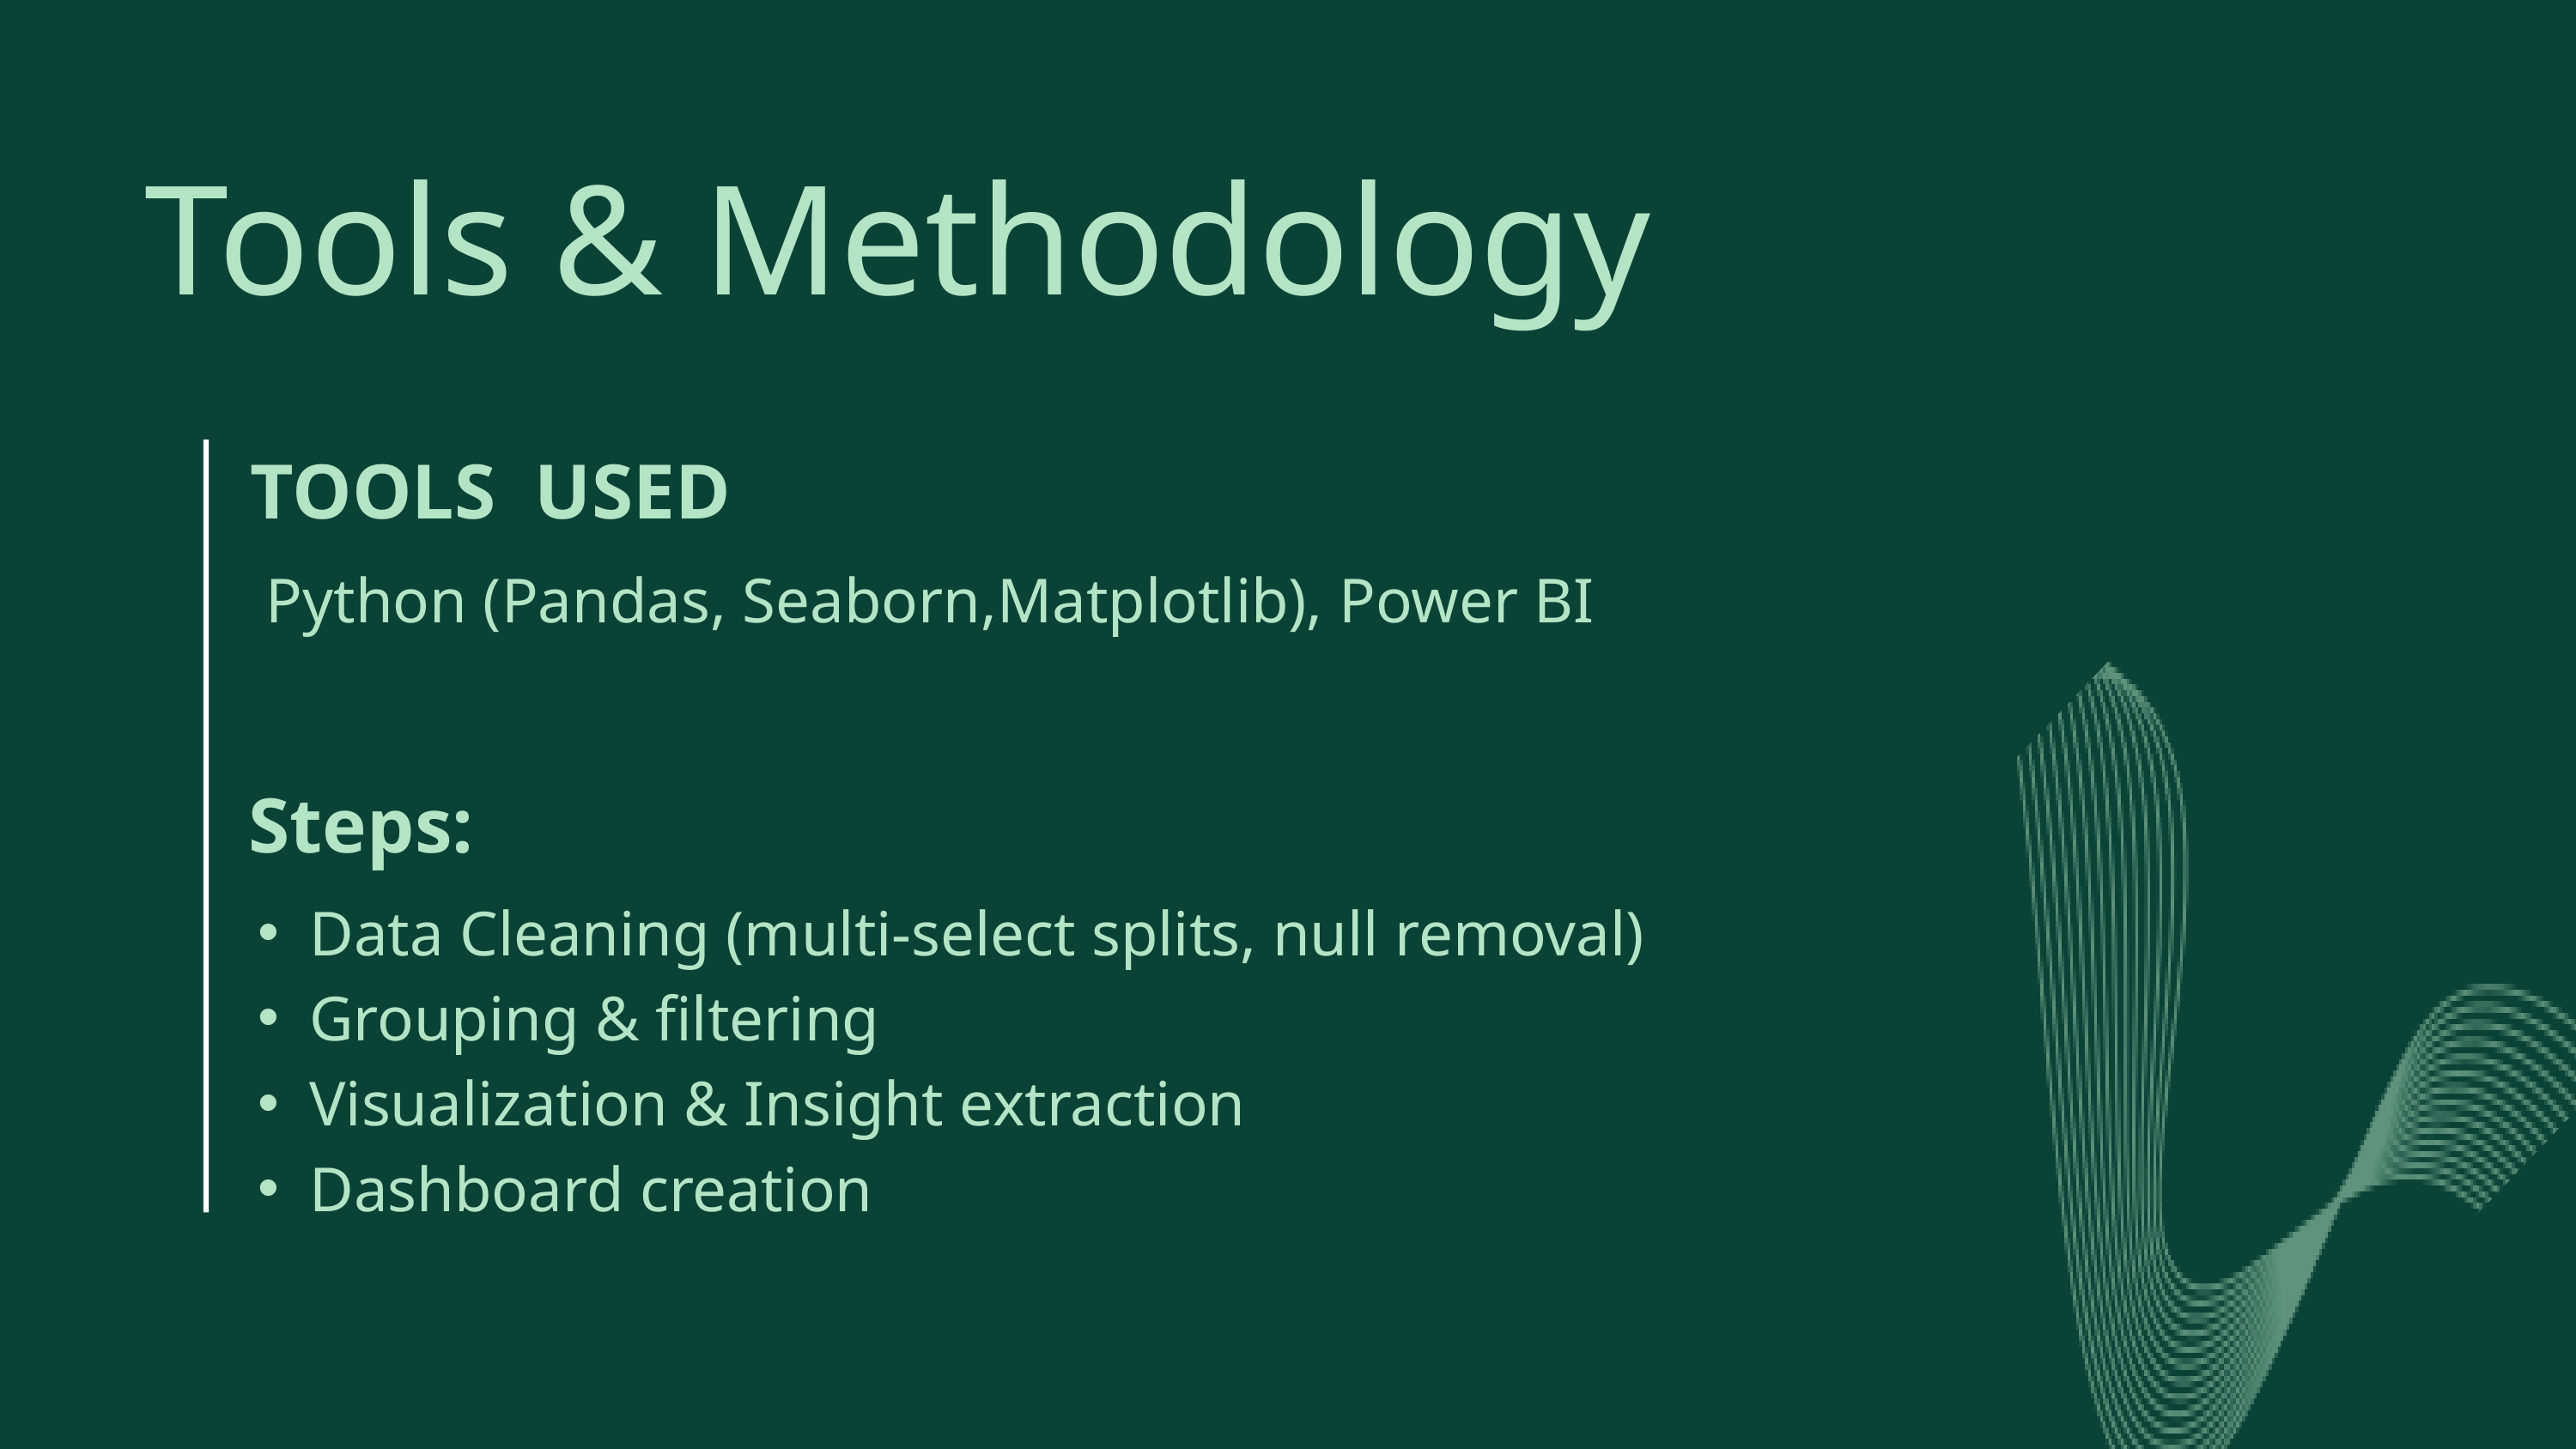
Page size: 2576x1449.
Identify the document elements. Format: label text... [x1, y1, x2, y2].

text_box Tools & Methodology [144, 143, 1880, 325]
text_box Python (Pandas, Seaborn,Matplotlib), Power BI [247, 549, 1614, 635]
text_box Data Cleaning (multi-select splits, null removal) Grouping & filtering Visualization & Insight extraction Dashboard creation [206, 882, 1692, 1309]
text_box Steps: [247, 762, 475, 868]
text_box [1437, 466, 2576, 1449]
text_box TOOLS USED [206, 428, 815, 535]
